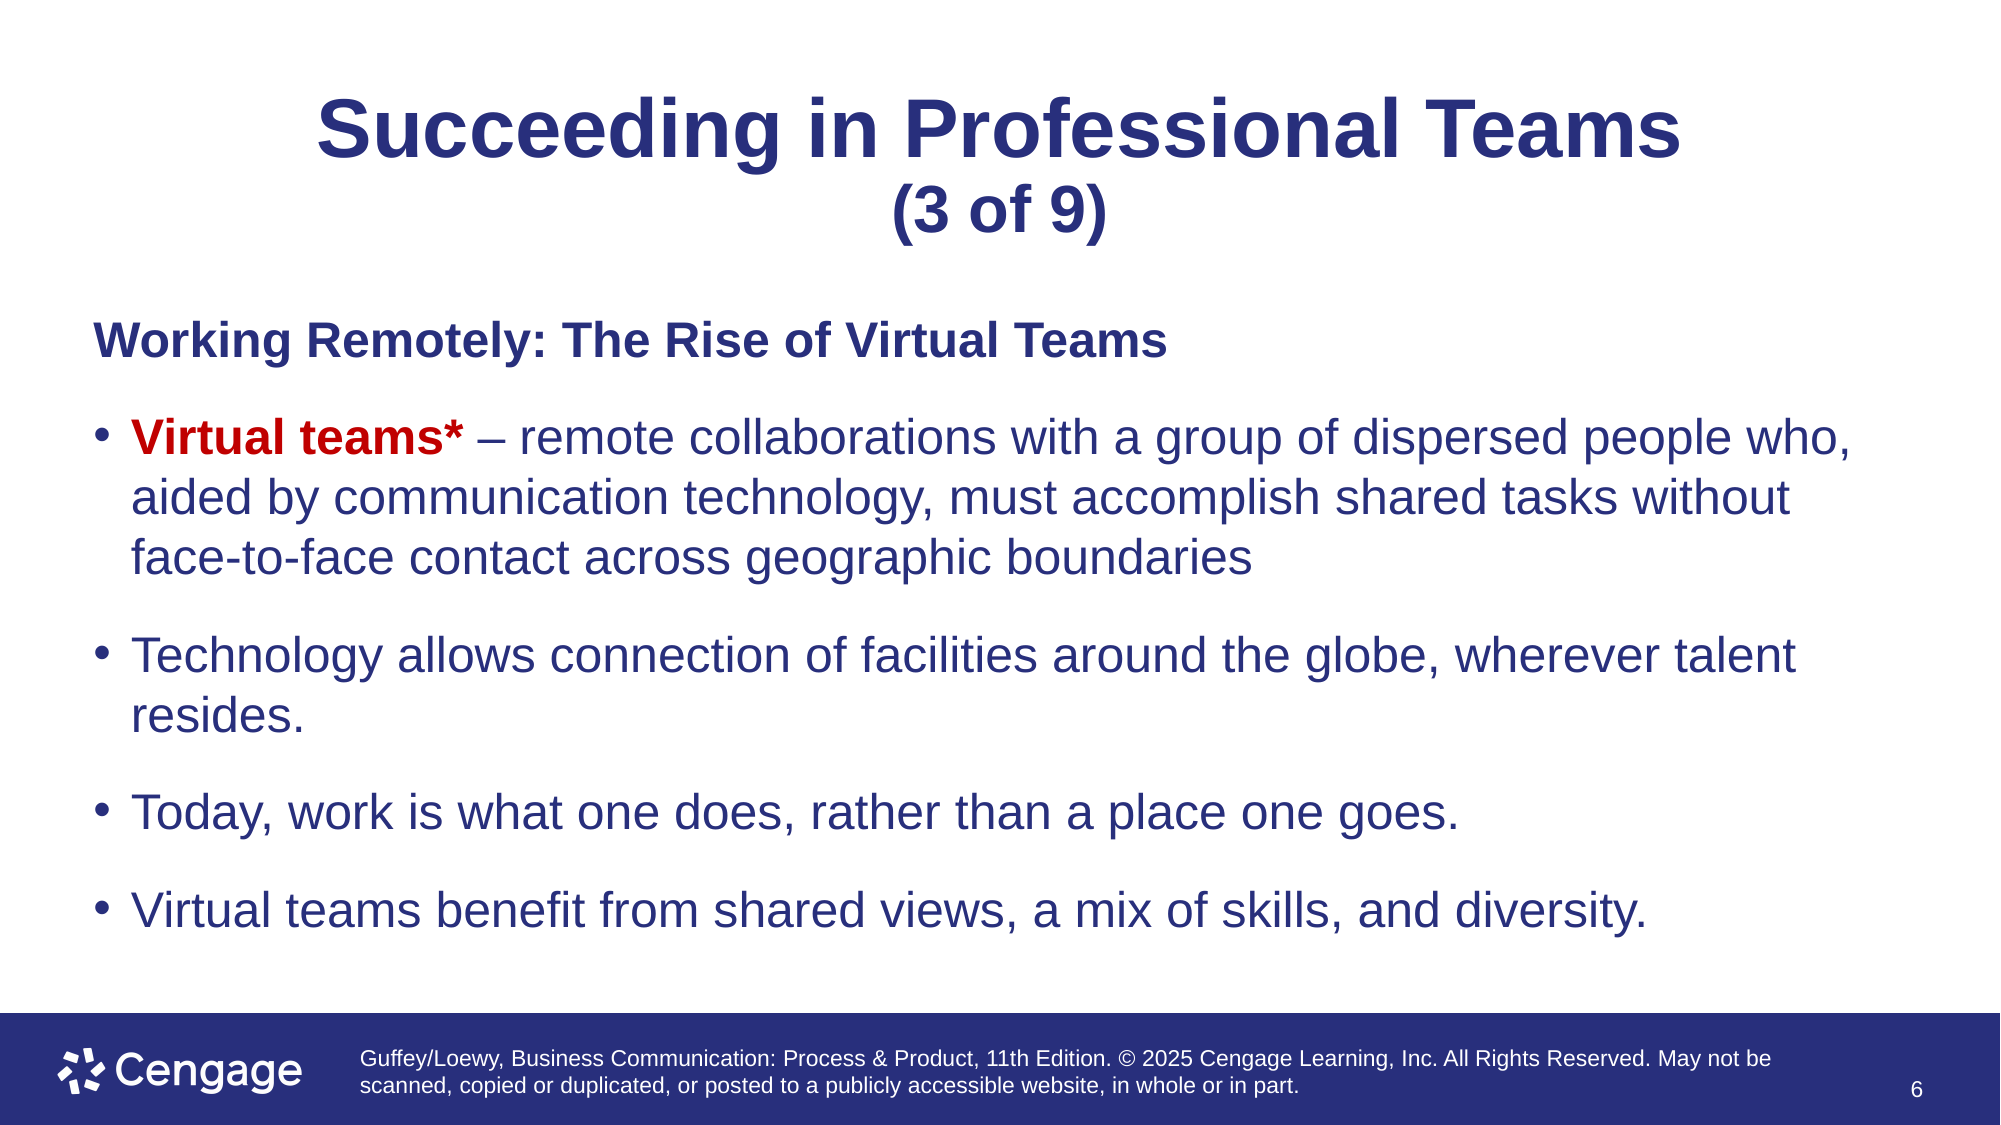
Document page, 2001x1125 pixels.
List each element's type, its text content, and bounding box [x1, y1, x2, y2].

list Working Remotely: The Rise of Virtual Teams Virtual teams* – remote collaborations with a group of dispersed people who, aided by communication technology, must accomplish shared tasks without face-to-face contact across geographic boundaries Technology allows connection of facilities around the globe, wherever talent resides. Today, work is what one does, rather than a place one goes. Virtual teams benefit from shared views, a mix of skills, and diversity. [78, 299, 1923, 1014]
picture [30, 1020, 329, 1122]
title Succeeding in Professional Teams (3 of 9) [78, 77, 1923, 278]
